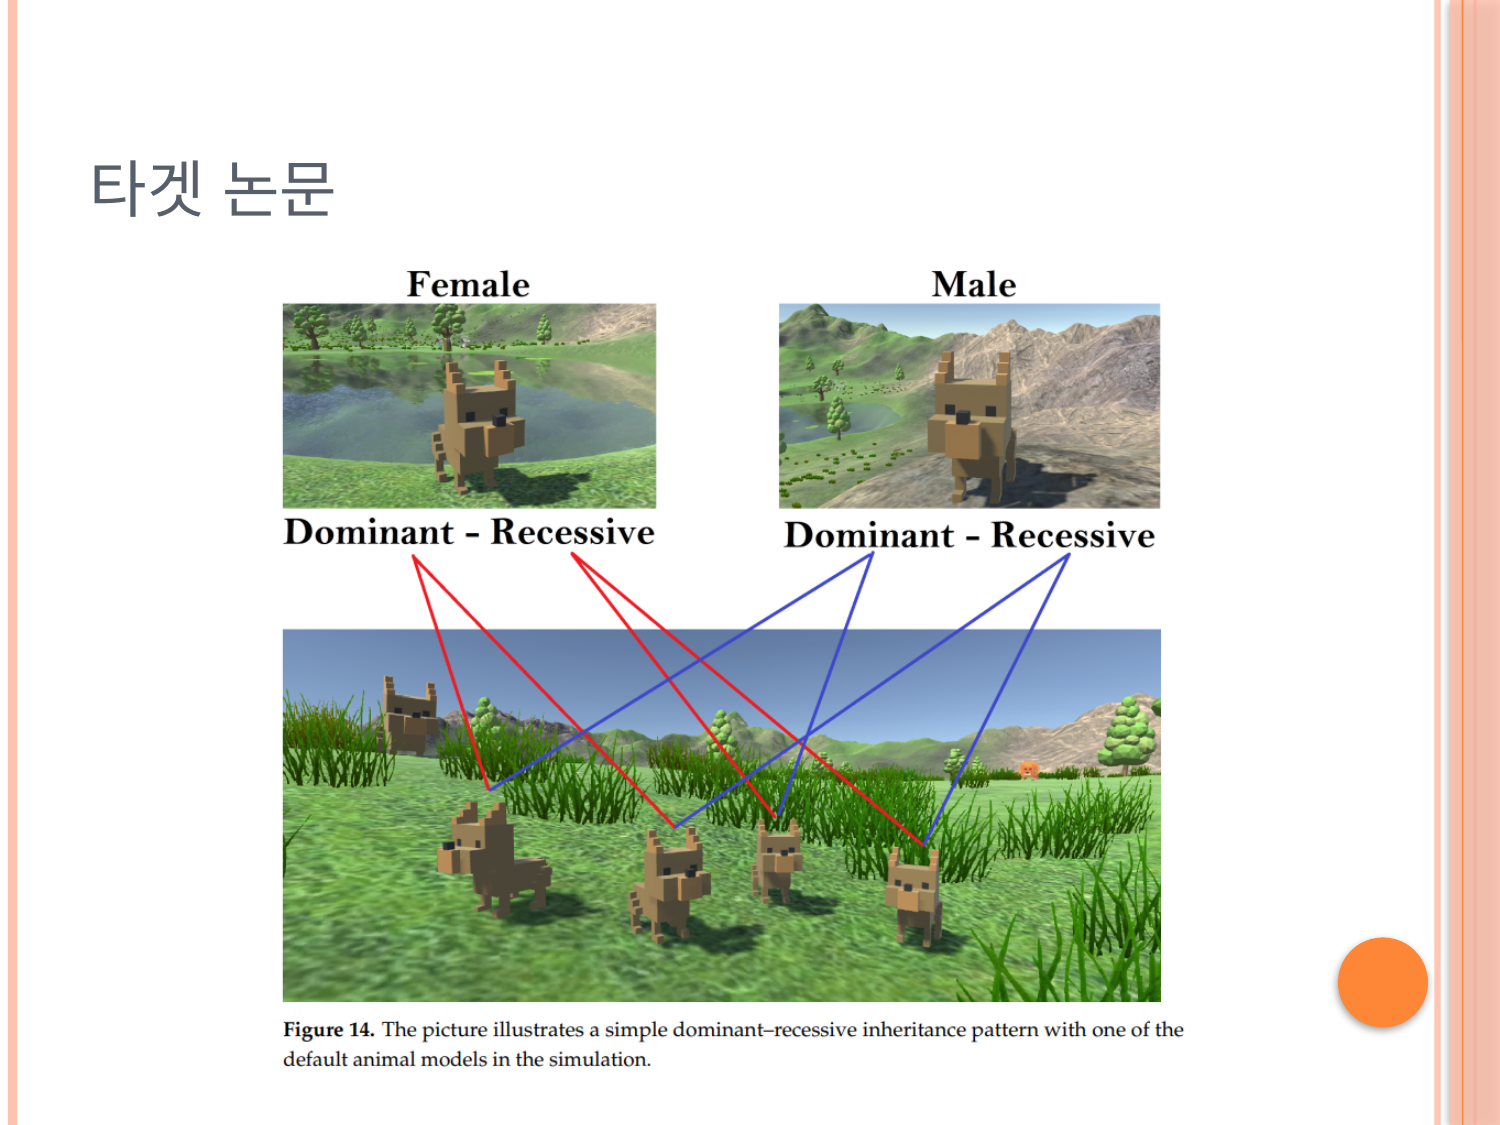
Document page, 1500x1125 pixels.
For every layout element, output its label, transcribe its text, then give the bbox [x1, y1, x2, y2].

picture [265, 243, 1223, 1079]
title 타겟 논문 [75, 45, 1300, 233]
